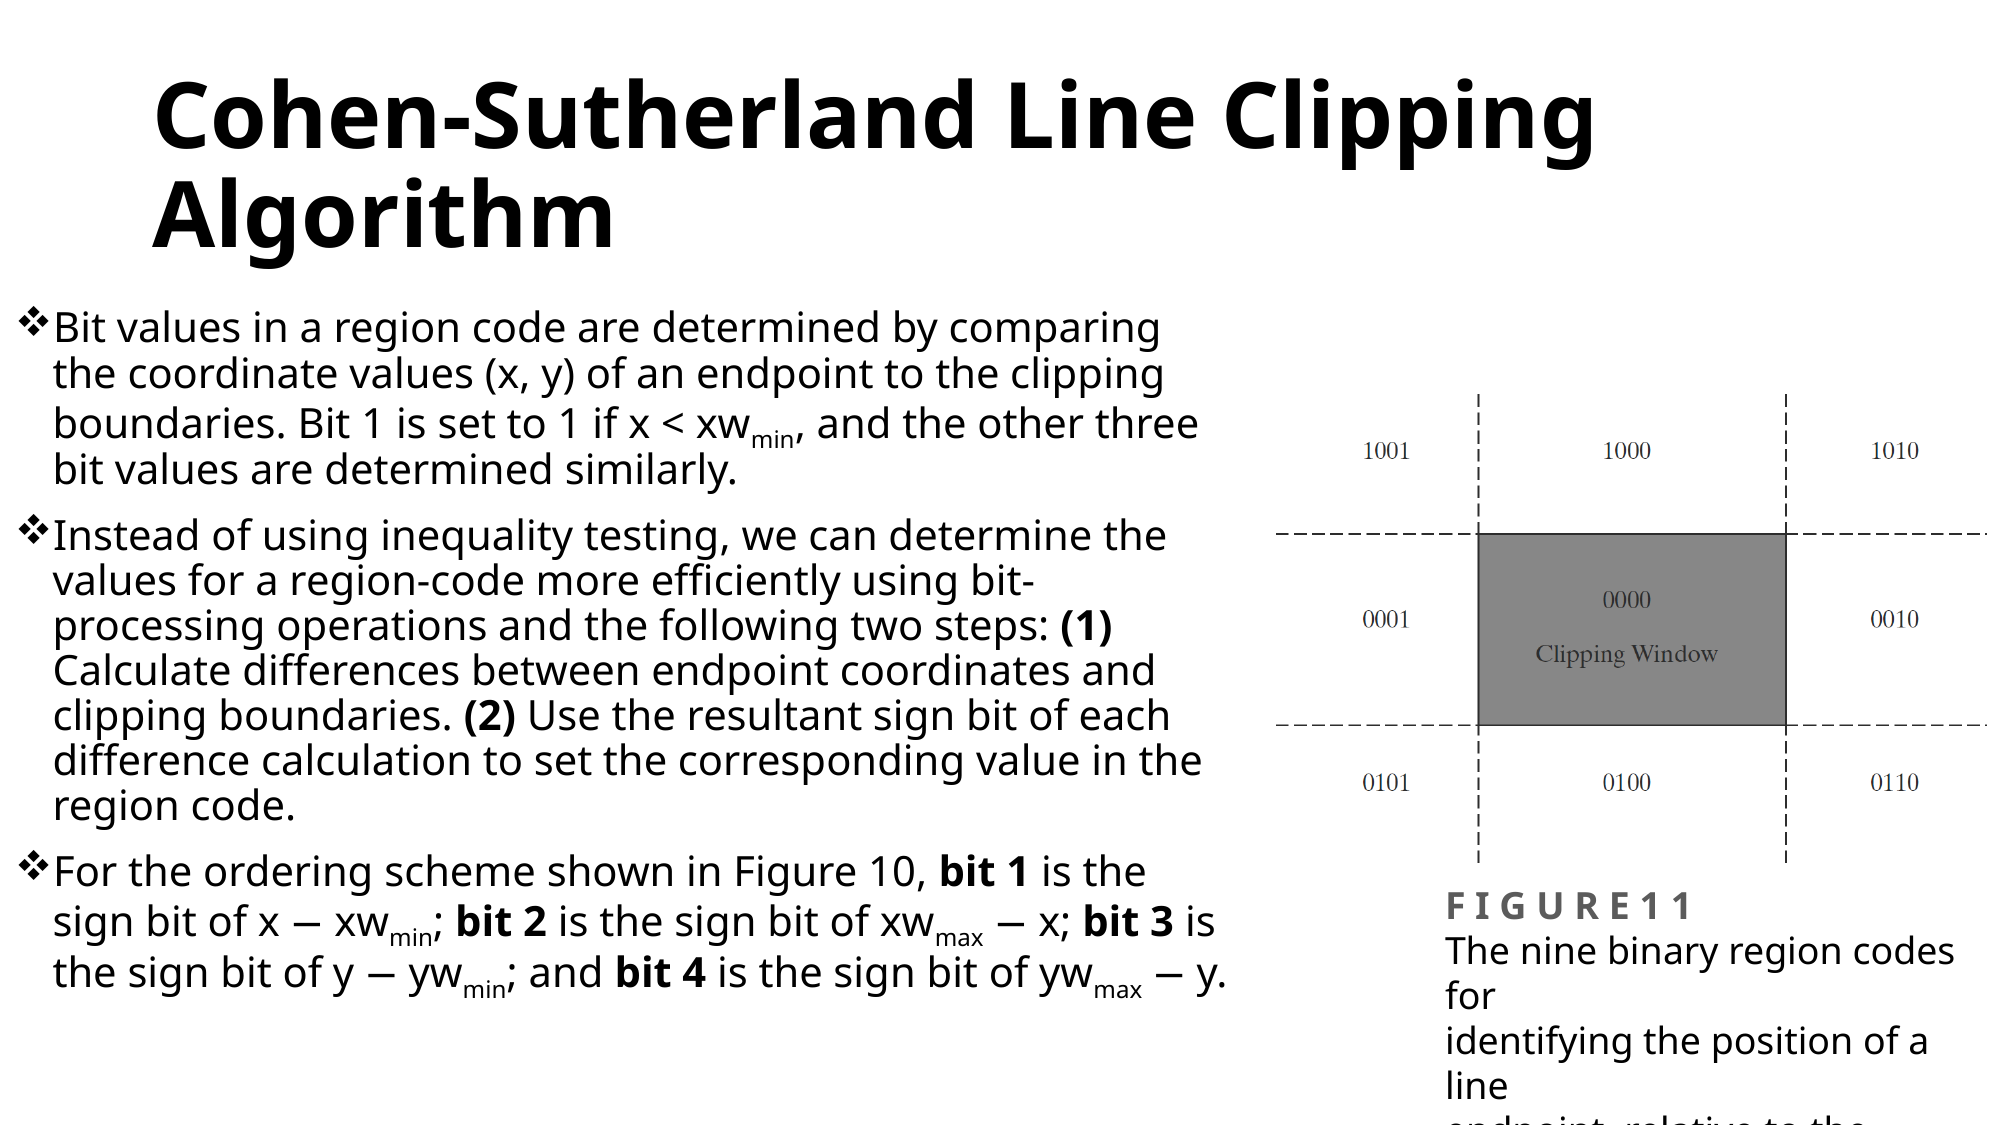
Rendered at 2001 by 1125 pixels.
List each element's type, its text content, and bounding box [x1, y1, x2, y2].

list Bit values in a region code are determined by comparing the coordinate values (x, y) of an endpoint to the clipping boundaries. Bit 1 is set to 1 if x < xwmin, and the other three bit values are determined similarly. Instead of using inequality testing, we can determine the values for a region-code more efficiently using bit-processing operations and the following two steps: (1) Calculate differences between endpoint coordinates and clipping boundaries. (2) Use the resultant sign bit of each difference calculation to set the corresponding value in the region code. For the ordering scheme shown in Figure 10, bit 1 is the sign bit of x − xwmin; bit 2 is the sign bit of xwmax − x; bit 3 is the sign bit of y − ywmin; and bit 4 is the sign bit of ywmax − y. [0, 299, 1252, 1066]
title Cohen-Sutherland Line Clipping Algorithm [137, 59, 1863, 278]
picture [1251, 375, 2000, 864]
text_box F I G U R E 1 1 The nine binary region codes for identifying the position of a line endpoint, relative to the clipping-window [1430, 874, 2000, 1125]
